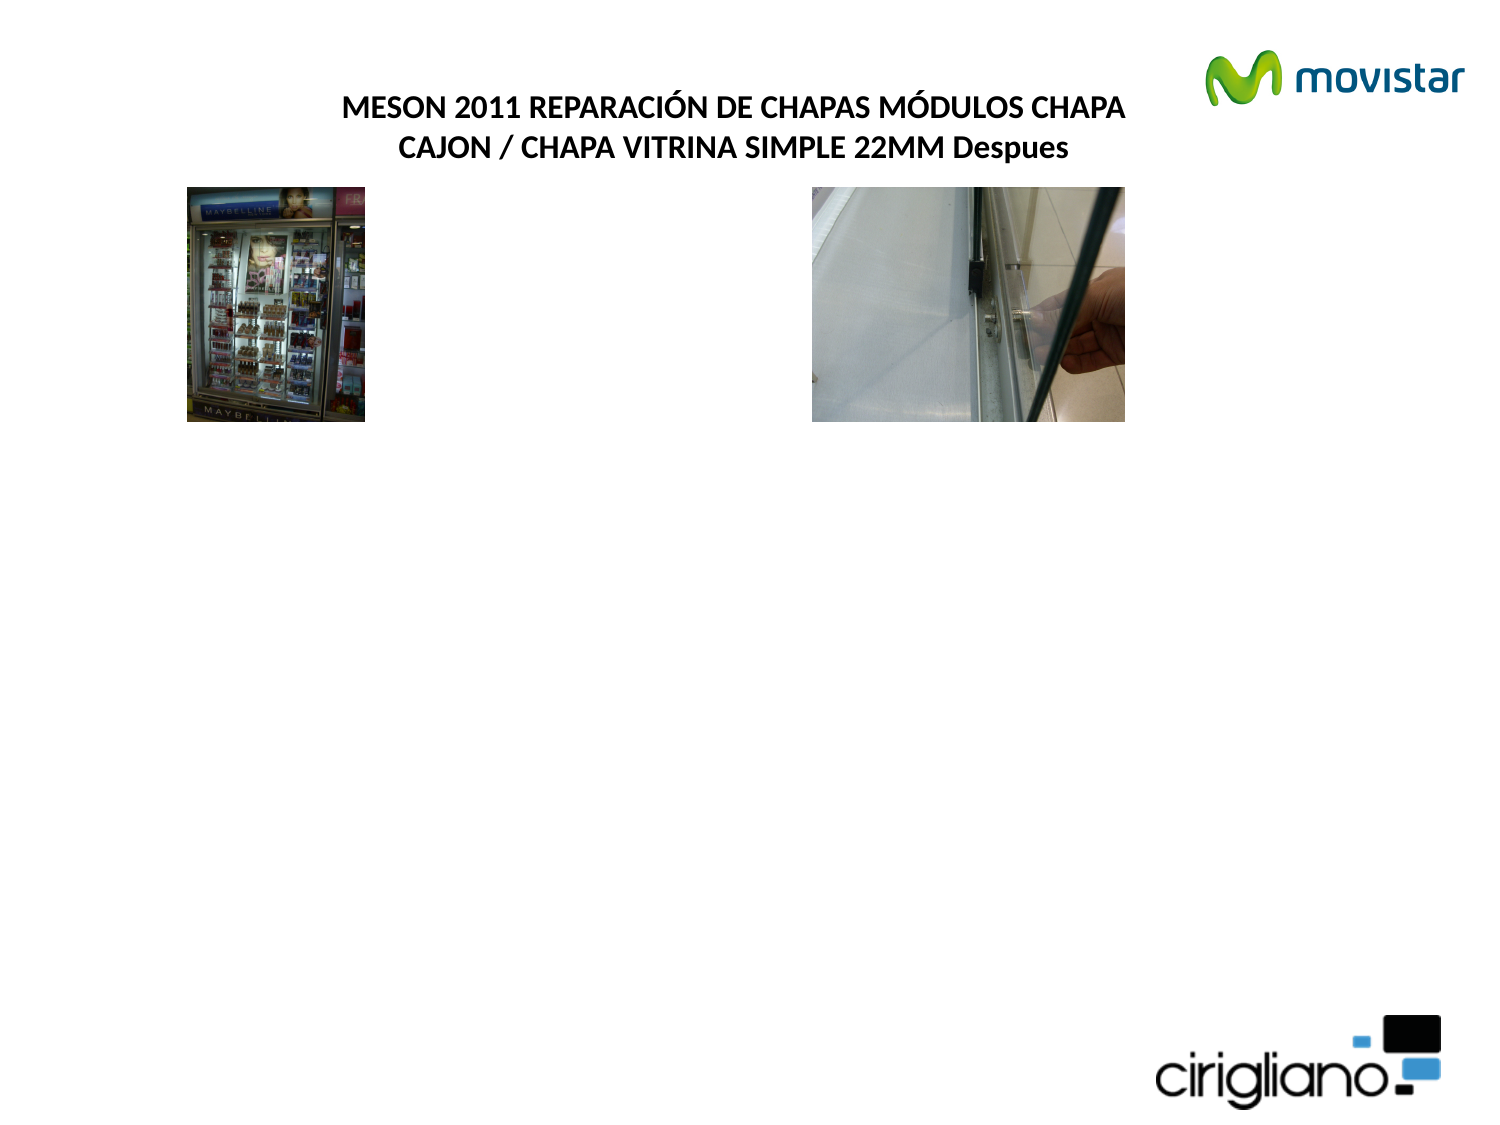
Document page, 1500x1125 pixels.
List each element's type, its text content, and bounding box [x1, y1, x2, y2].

picture [187, 187, 365, 423]
picture [812, 187, 1126, 423]
text_box MESON 2011 REPARACIÓN DE CHAPAS MÓDULOS CHAPA CAJON / CHAPA VITRINA SIMPLE 22MM Despues [265, 78, 1204, 173]
picture [1155, 1015, 1441, 1110]
picture [1171, 15, 1499, 141]
